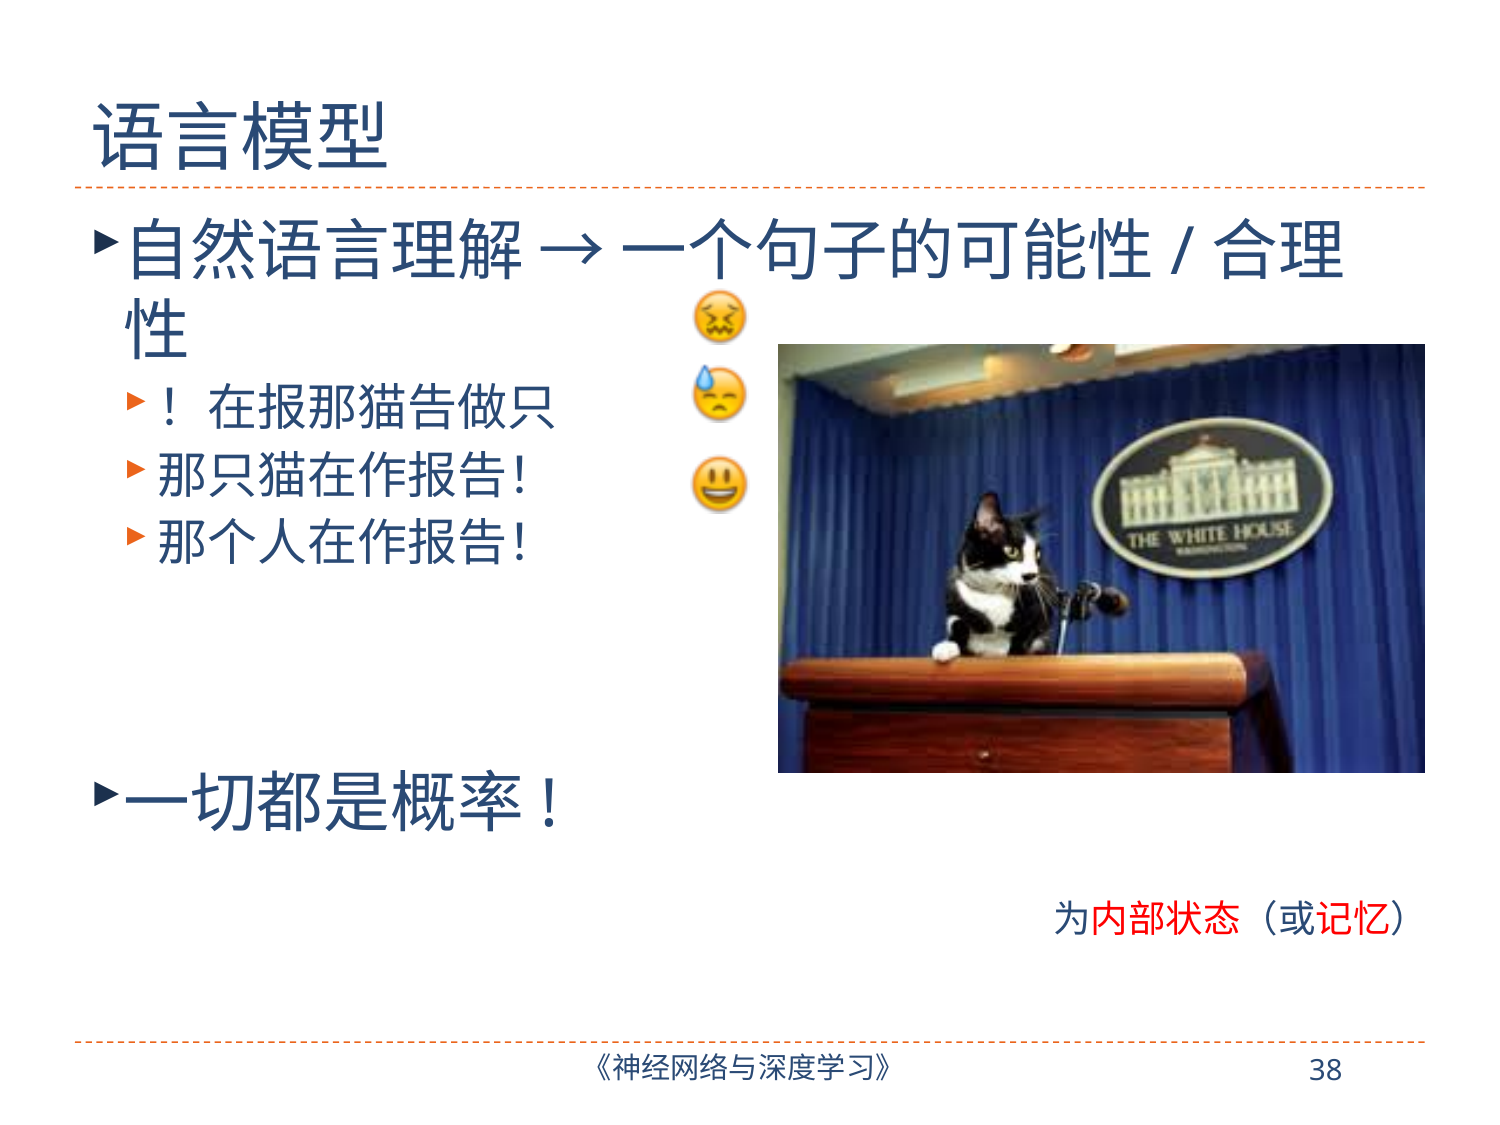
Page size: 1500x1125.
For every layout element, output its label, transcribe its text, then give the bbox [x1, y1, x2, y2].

picture [778, 344, 1426, 774]
picture [691, 287, 749, 345]
picture [689, 453, 751, 514]
title 语言模型 [75, 24, 1425, 188]
picture [690, 364, 750, 423]
